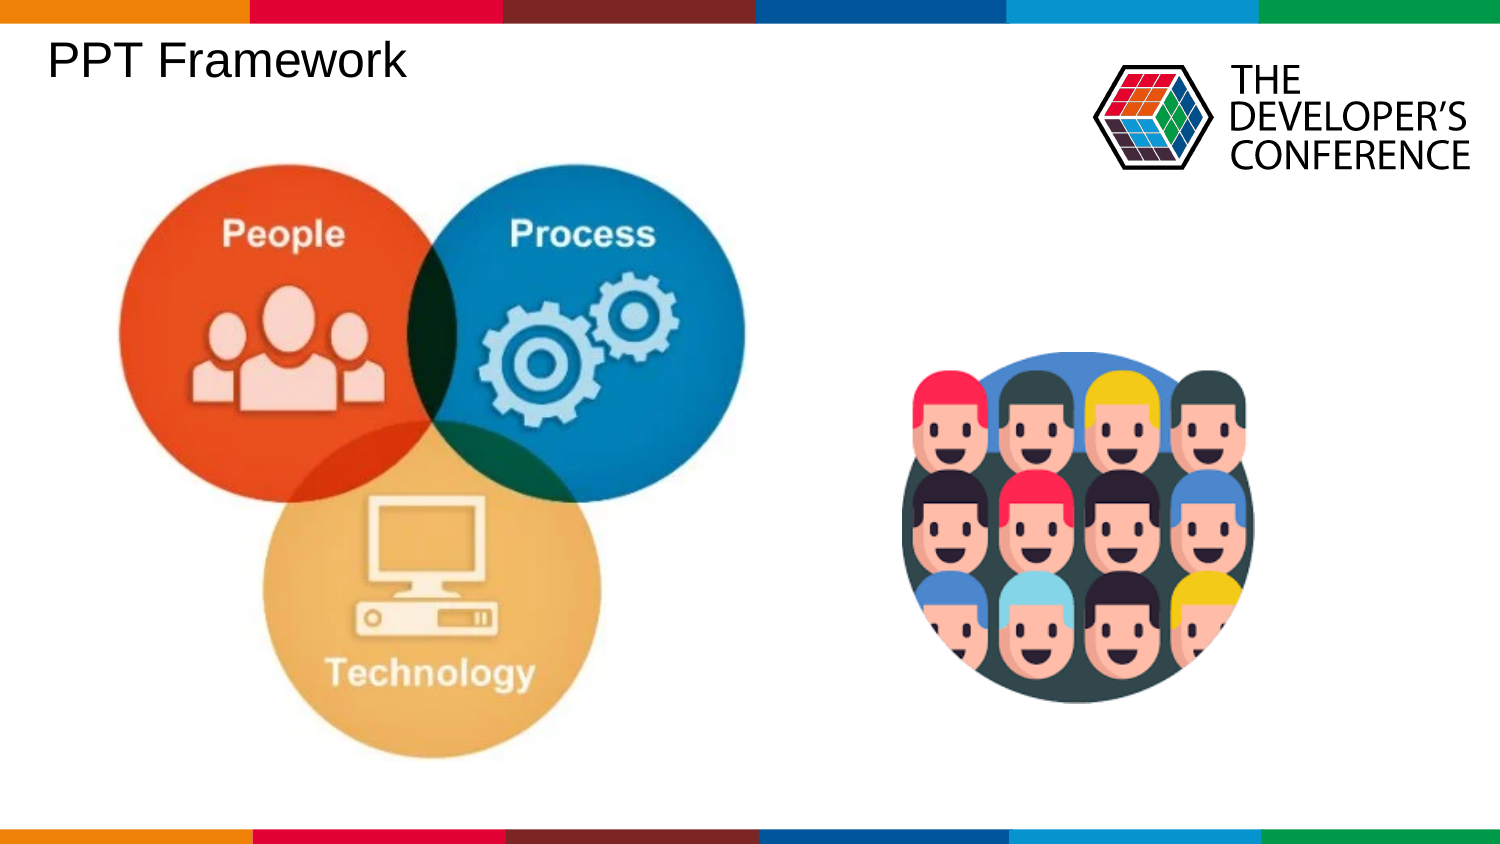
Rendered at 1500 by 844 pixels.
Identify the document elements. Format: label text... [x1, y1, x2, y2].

title PPT Framework [32, 12, 1430, 111]
picture [113, 156, 751, 762]
picture [1075, 47, 1486, 186]
picture [902, 352, 1255, 705]
